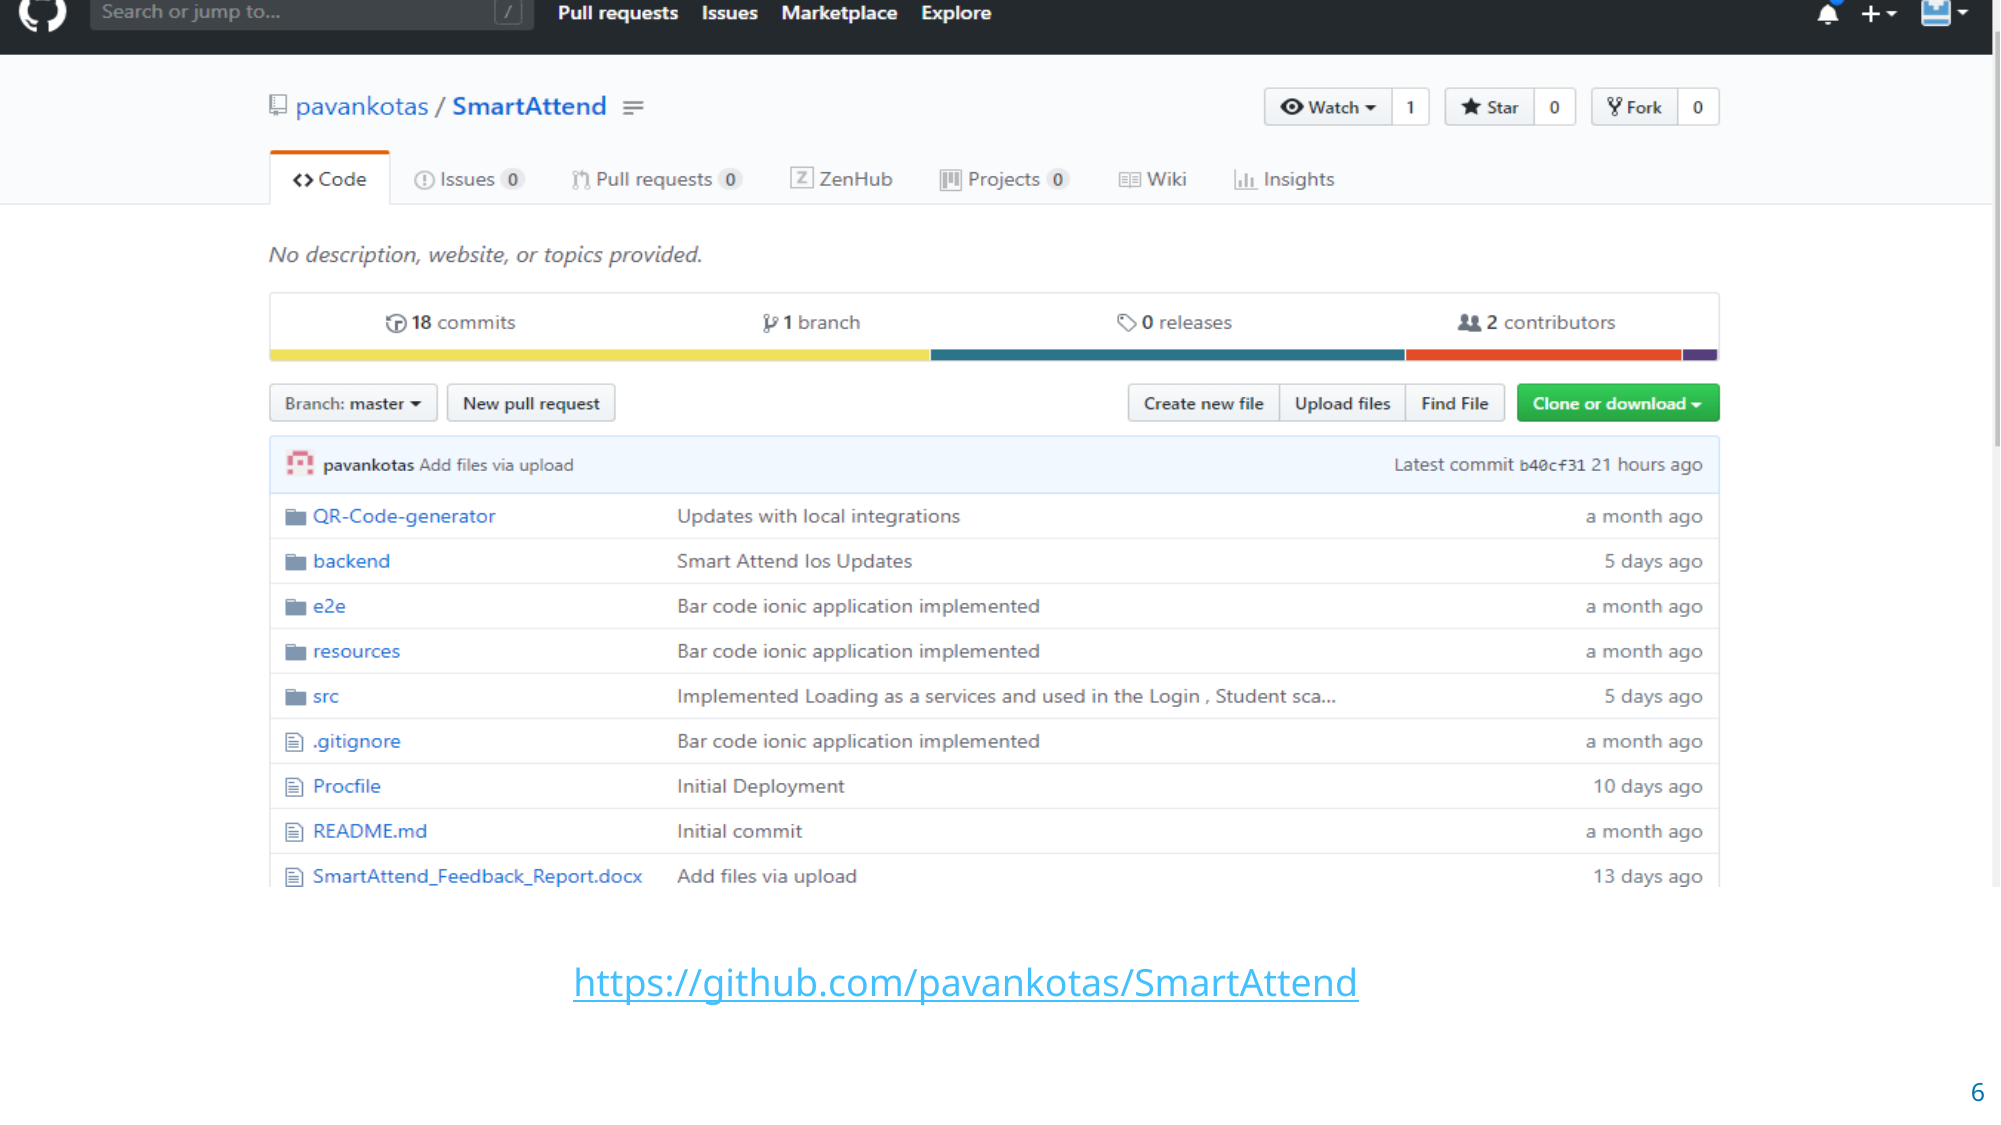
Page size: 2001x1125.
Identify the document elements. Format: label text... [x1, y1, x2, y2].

slide_number 6 [1914, 1063, 2000, 1124]
text_box https://github.com/pavankotas/SmartAttend [558, 951, 2000, 1018]
picture [0, 0, 2000, 887]
